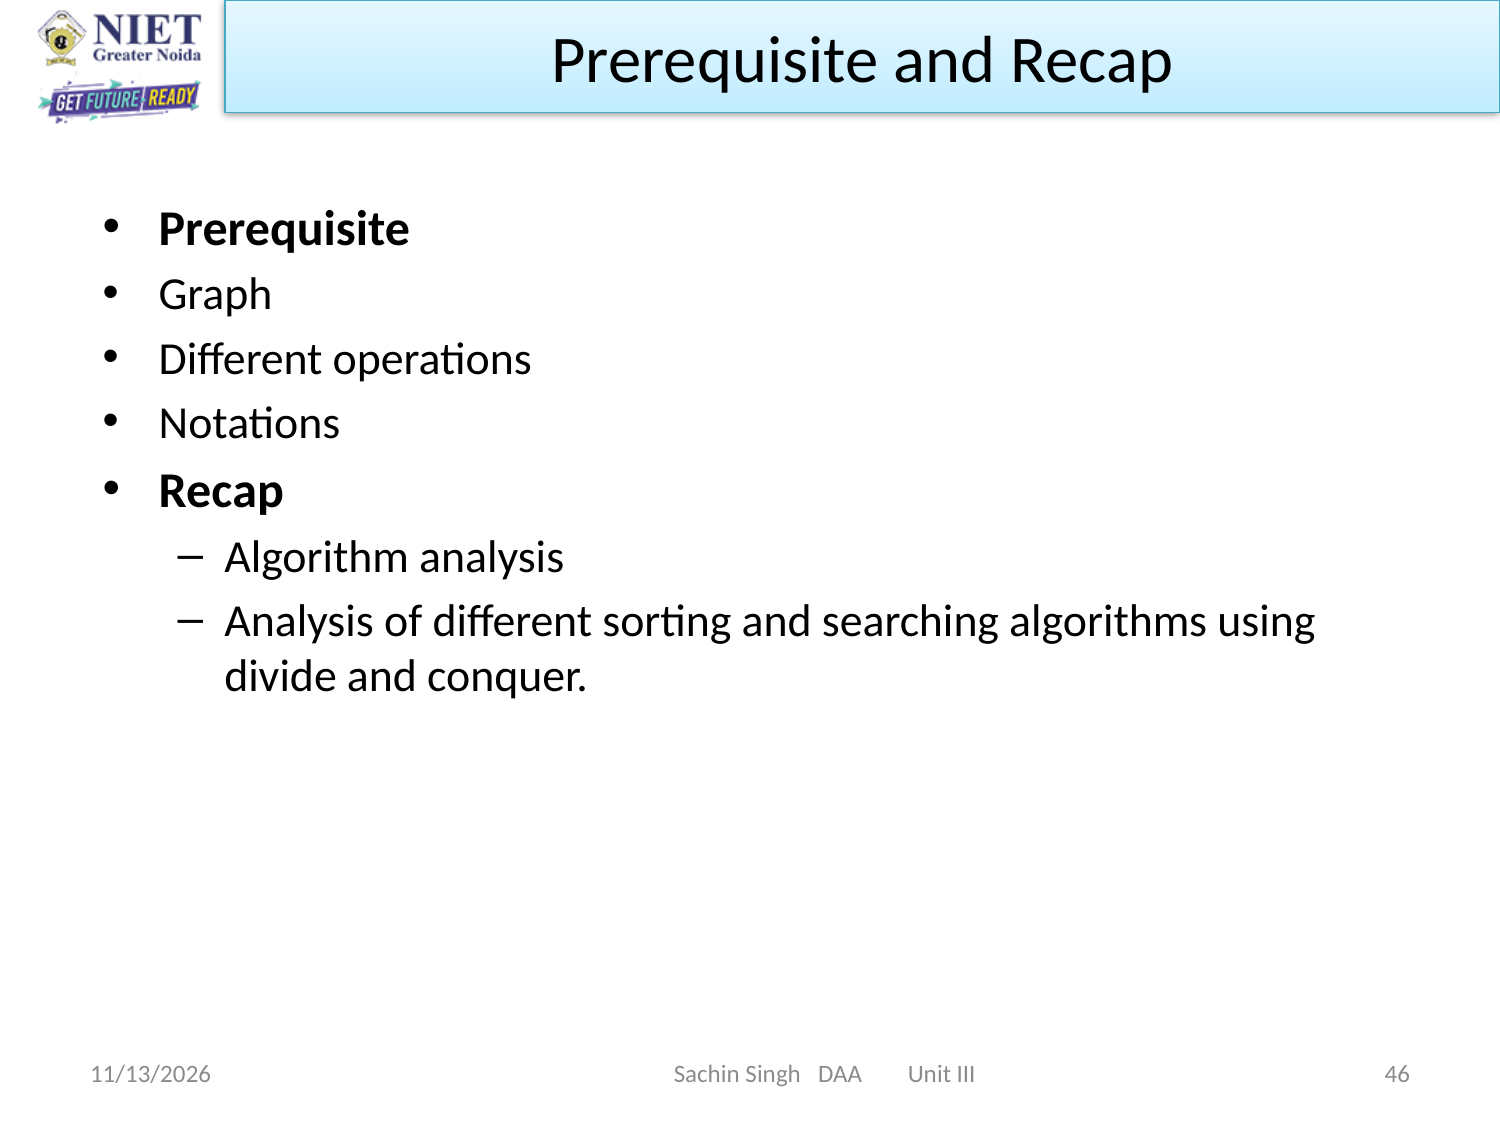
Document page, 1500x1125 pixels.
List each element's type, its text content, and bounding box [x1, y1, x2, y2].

slide_number 46 [1074, 1042, 1425, 1103]
picture [0, 0, 238, 135]
footer Sachin Singh DAA Unit III [425, 1042, 1074, 1103]
list Prerequisite Graph Different operations Notations Recap Algorithm analysis Analysis of different sorting and searching algorithms using divide and conquer. [87, 187, 1438, 975]
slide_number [75, 1042, 425, 1103]
text_box Prerequisite and Recap [238, 0, 1500, 113]
